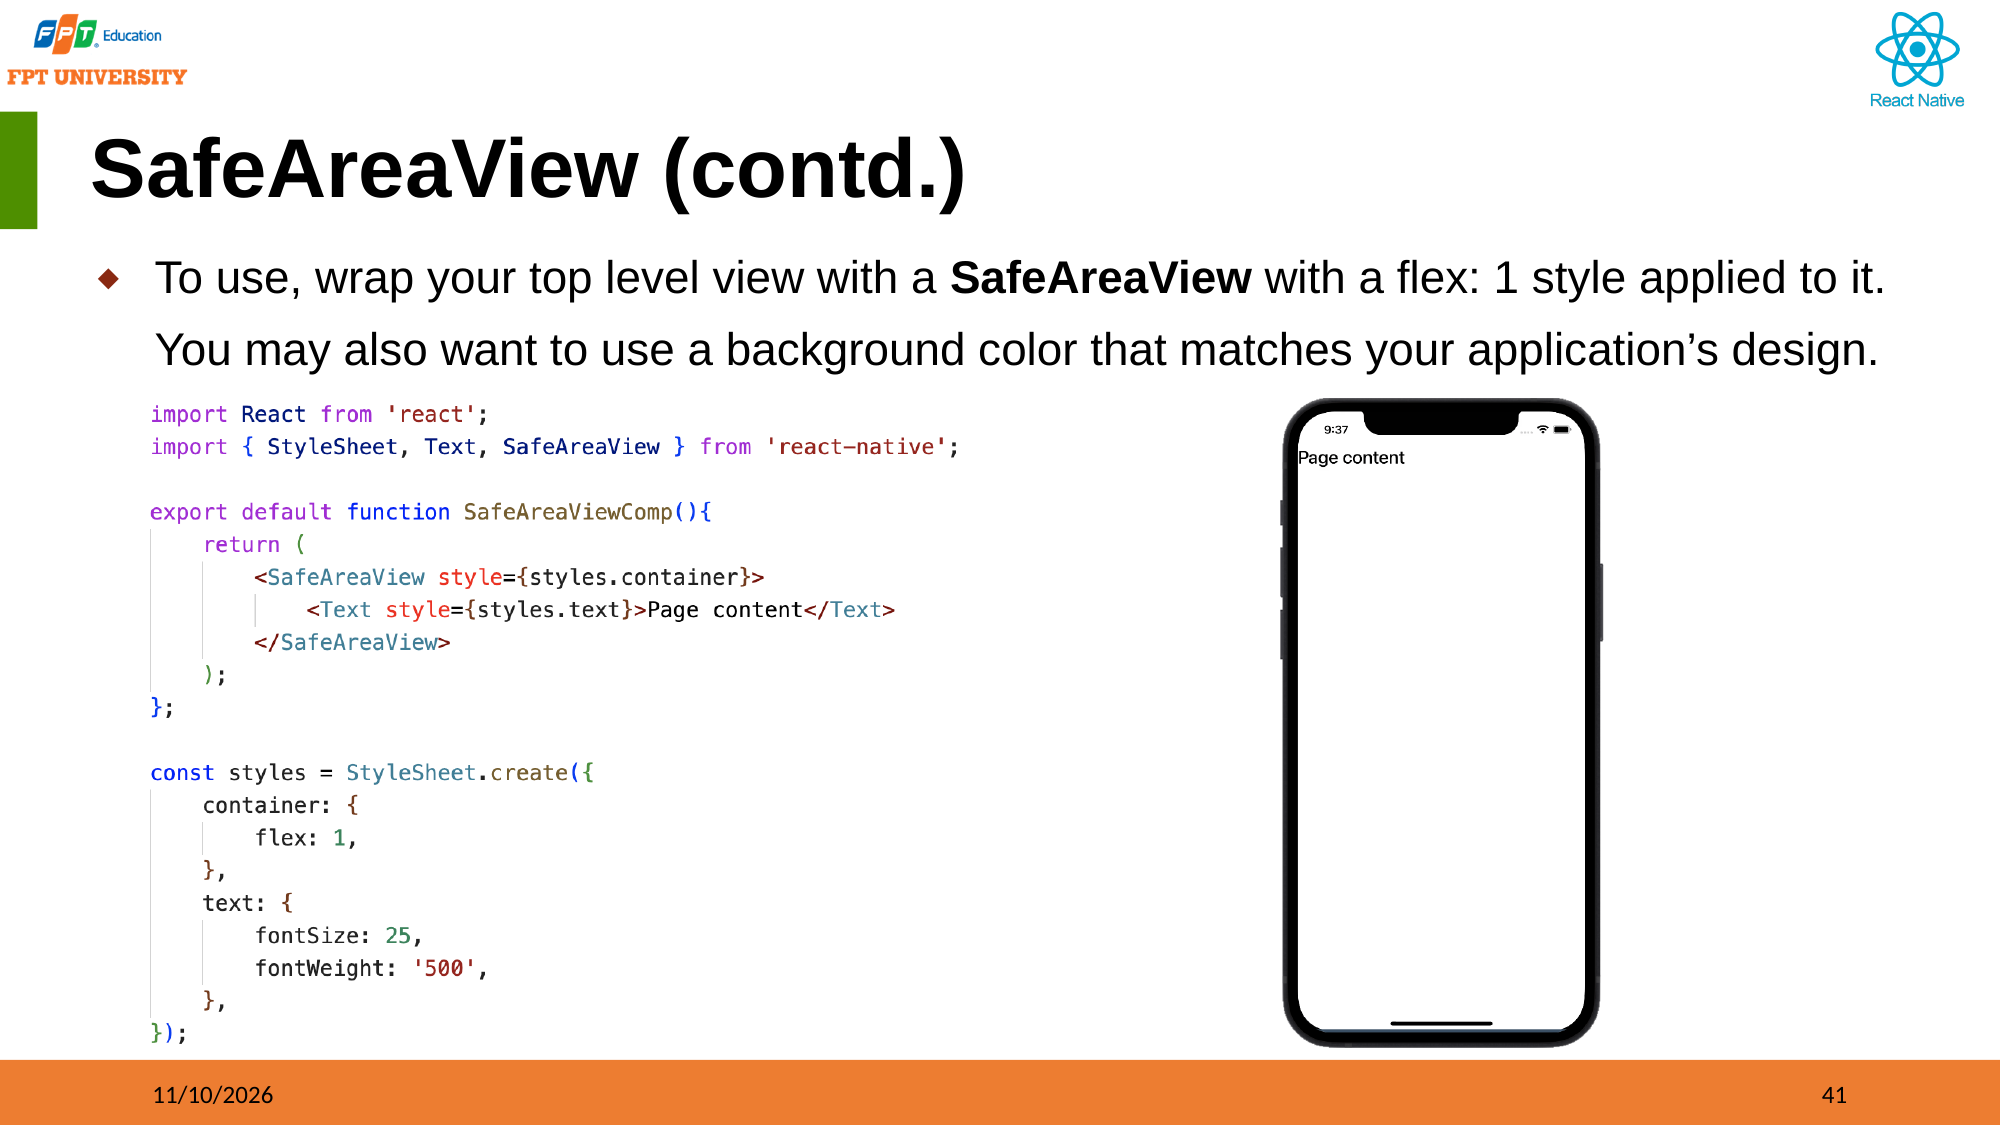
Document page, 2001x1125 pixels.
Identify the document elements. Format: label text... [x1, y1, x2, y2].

list To use, wrap your top level view with a SafeAreaView with a flex: 1 style applied to it. You may also want to use a background color that matches your application’s design. [82, 224, 1917, 984]
picture [1839, 9, 1996, 112]
picture [1276, 393, 1605, 1051]
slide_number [137, 1063, 588, 1124]
slide_number 41 [1412, 1063, 1863, 1124]
title SafeAreaView (contd.) [37, 111, 1978, 230]
picture [0, 0, 194, 95]
picture [137, 395, 964, 1053]
